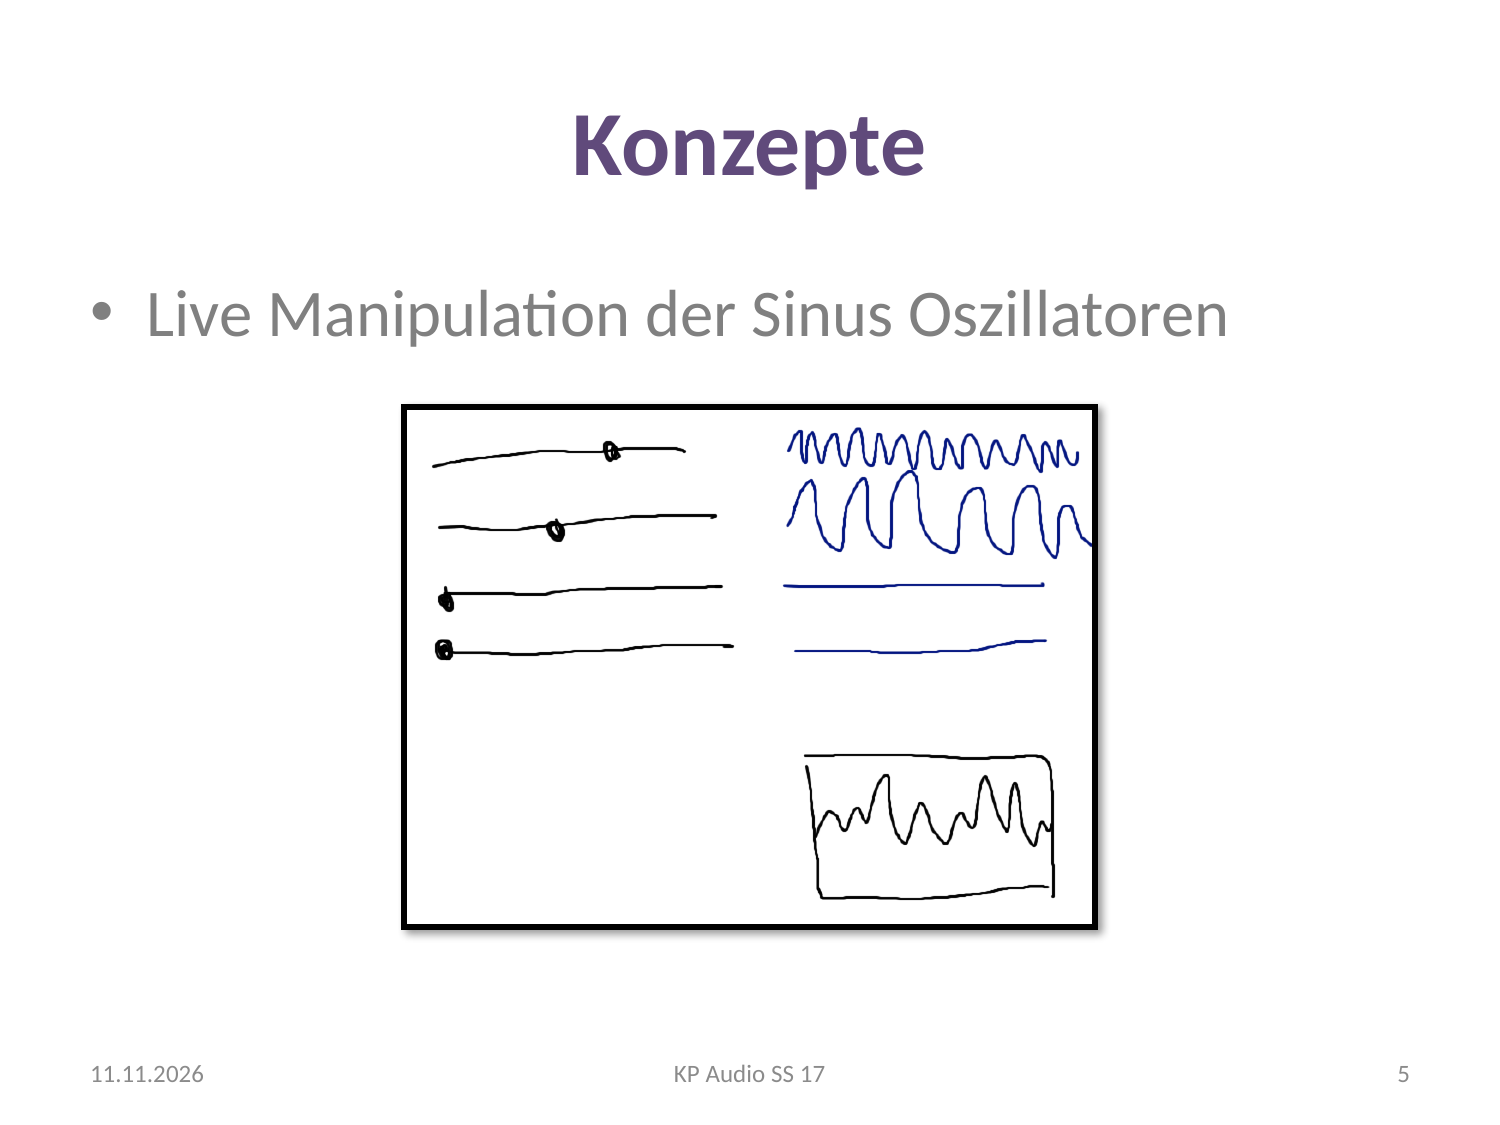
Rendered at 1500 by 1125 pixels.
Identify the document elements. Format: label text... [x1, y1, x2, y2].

picture [407, 409, 1093, 924]
footer KP Audio SS 17 [512, 1042, 988, 1103]
slide_number 4 [1074, 1042, 1425, 1103]
title Konzepte [75, 45, 1425, 233]
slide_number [75, 1042, 425, 1103]
list Live Manipulation der Sinus Oszillatoren [75, 262, 1425, 574]
